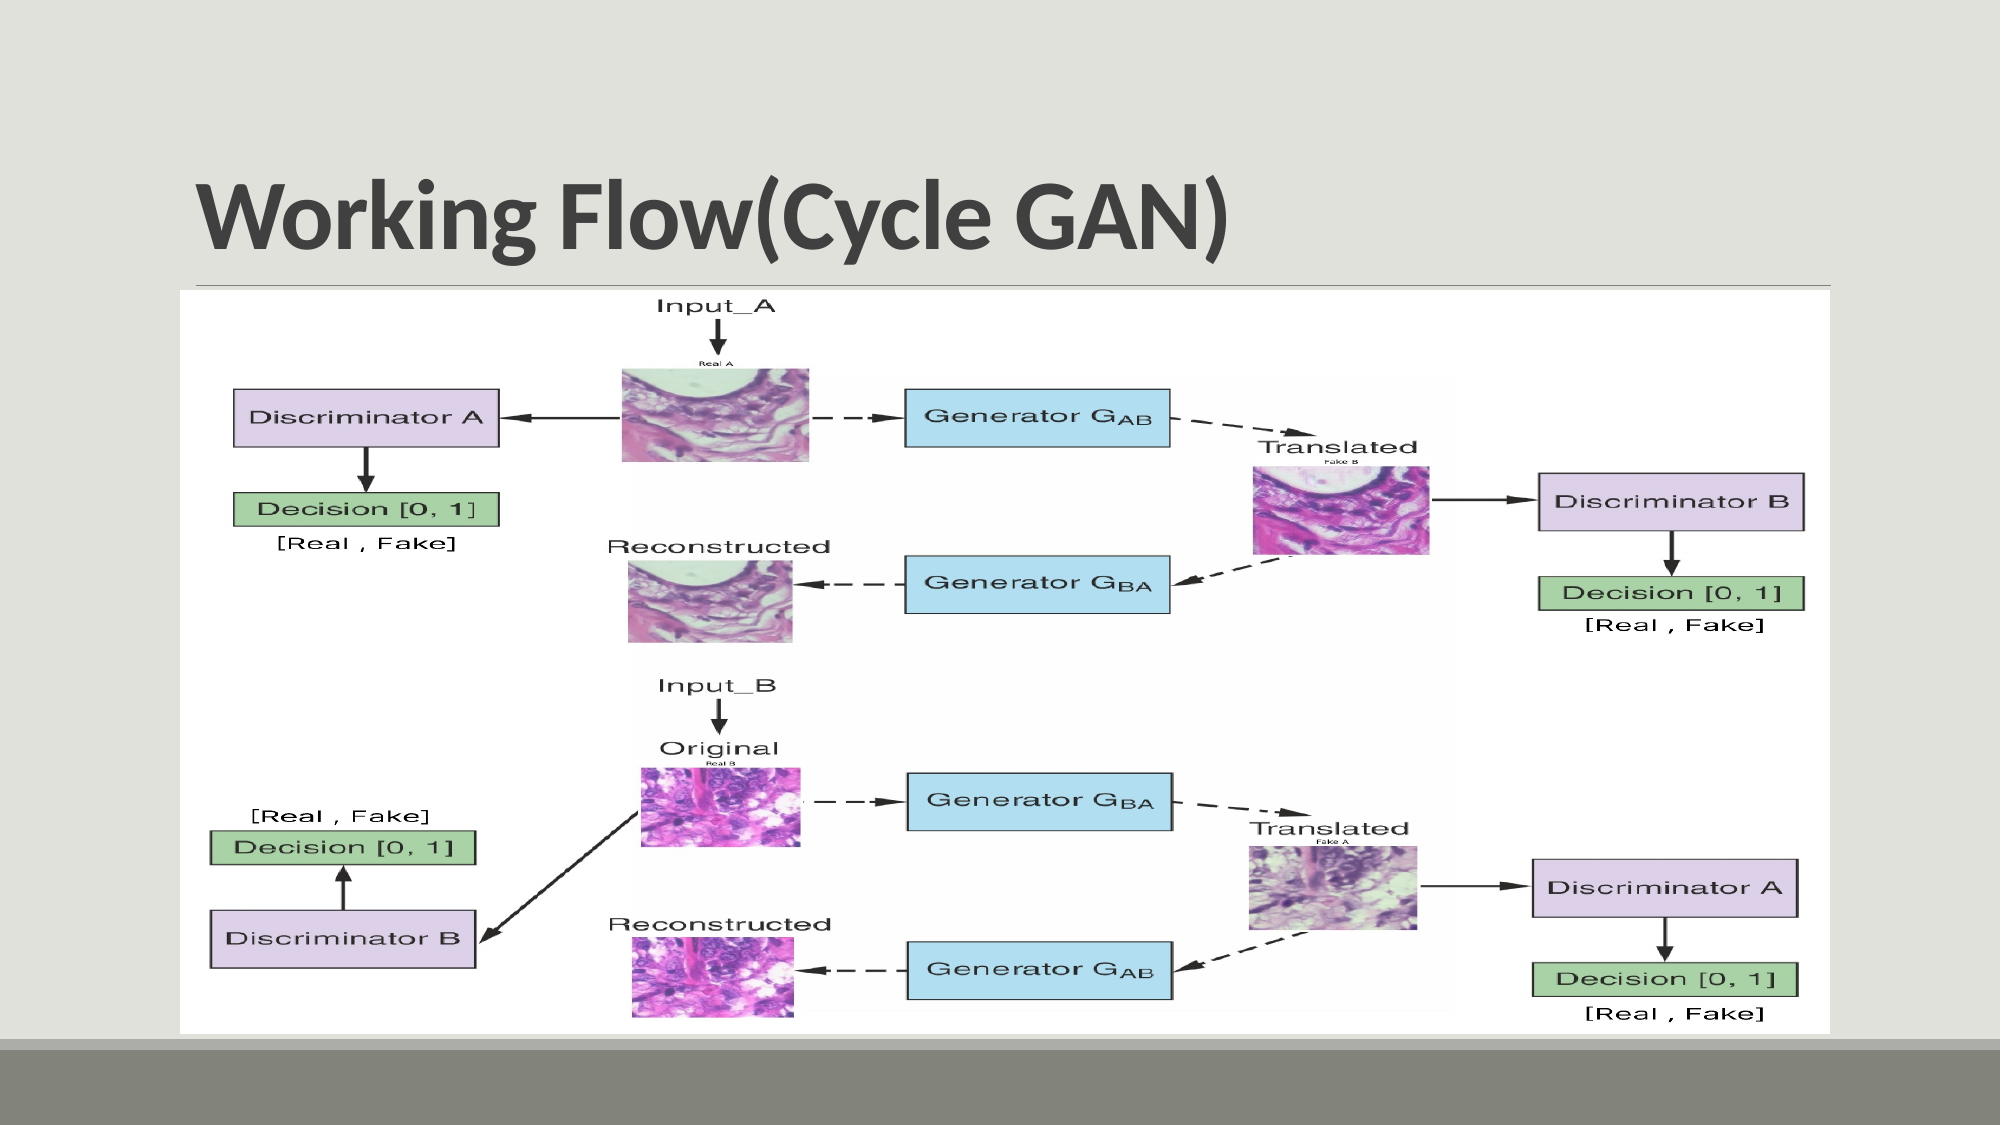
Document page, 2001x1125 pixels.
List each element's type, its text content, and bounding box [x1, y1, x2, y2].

picture [179, 290, 1831, 1034]
title Working Flow(Cycle GAN) [180, 47, 1830, 278]
